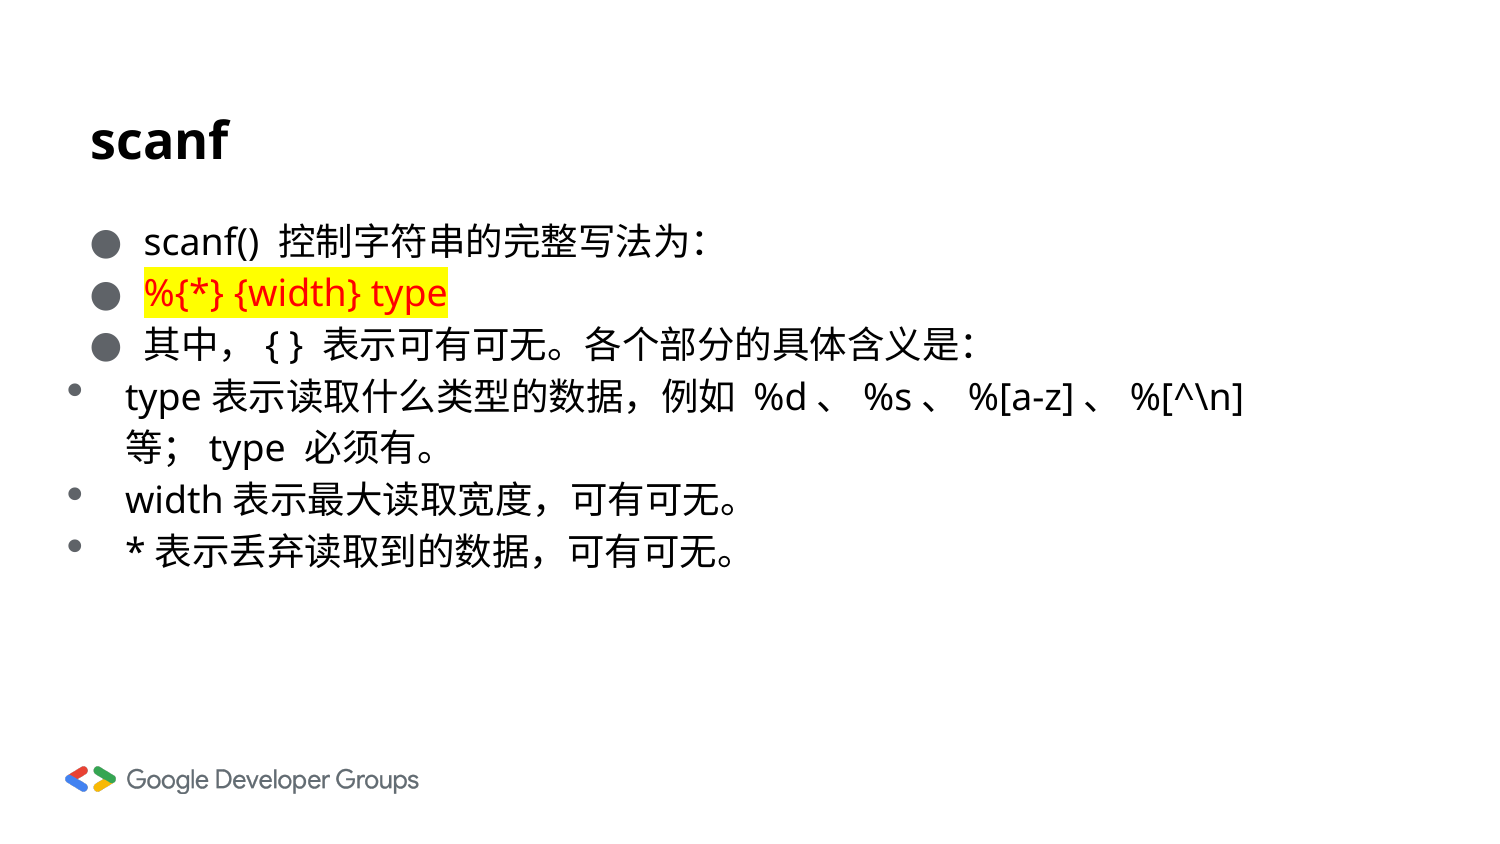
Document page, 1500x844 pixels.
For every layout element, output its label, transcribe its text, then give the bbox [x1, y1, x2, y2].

picture [64, 766, 419, 794]
title scanf [75, 61, 659, 186]
list scanf() 控制字符串的完整写法为： %{*} {width} type 其中，{ } 表示可有可无。各个部分的具体含义是： type表示读取什么类型的数据，例如 %d、%s、%[a-z]、%[^\n] 等；type 必须有。 width表示最大读取宽度，可有可无。 *表示丢弃读取到的数据，可有可无。 [53, 195, 1306, 652]
